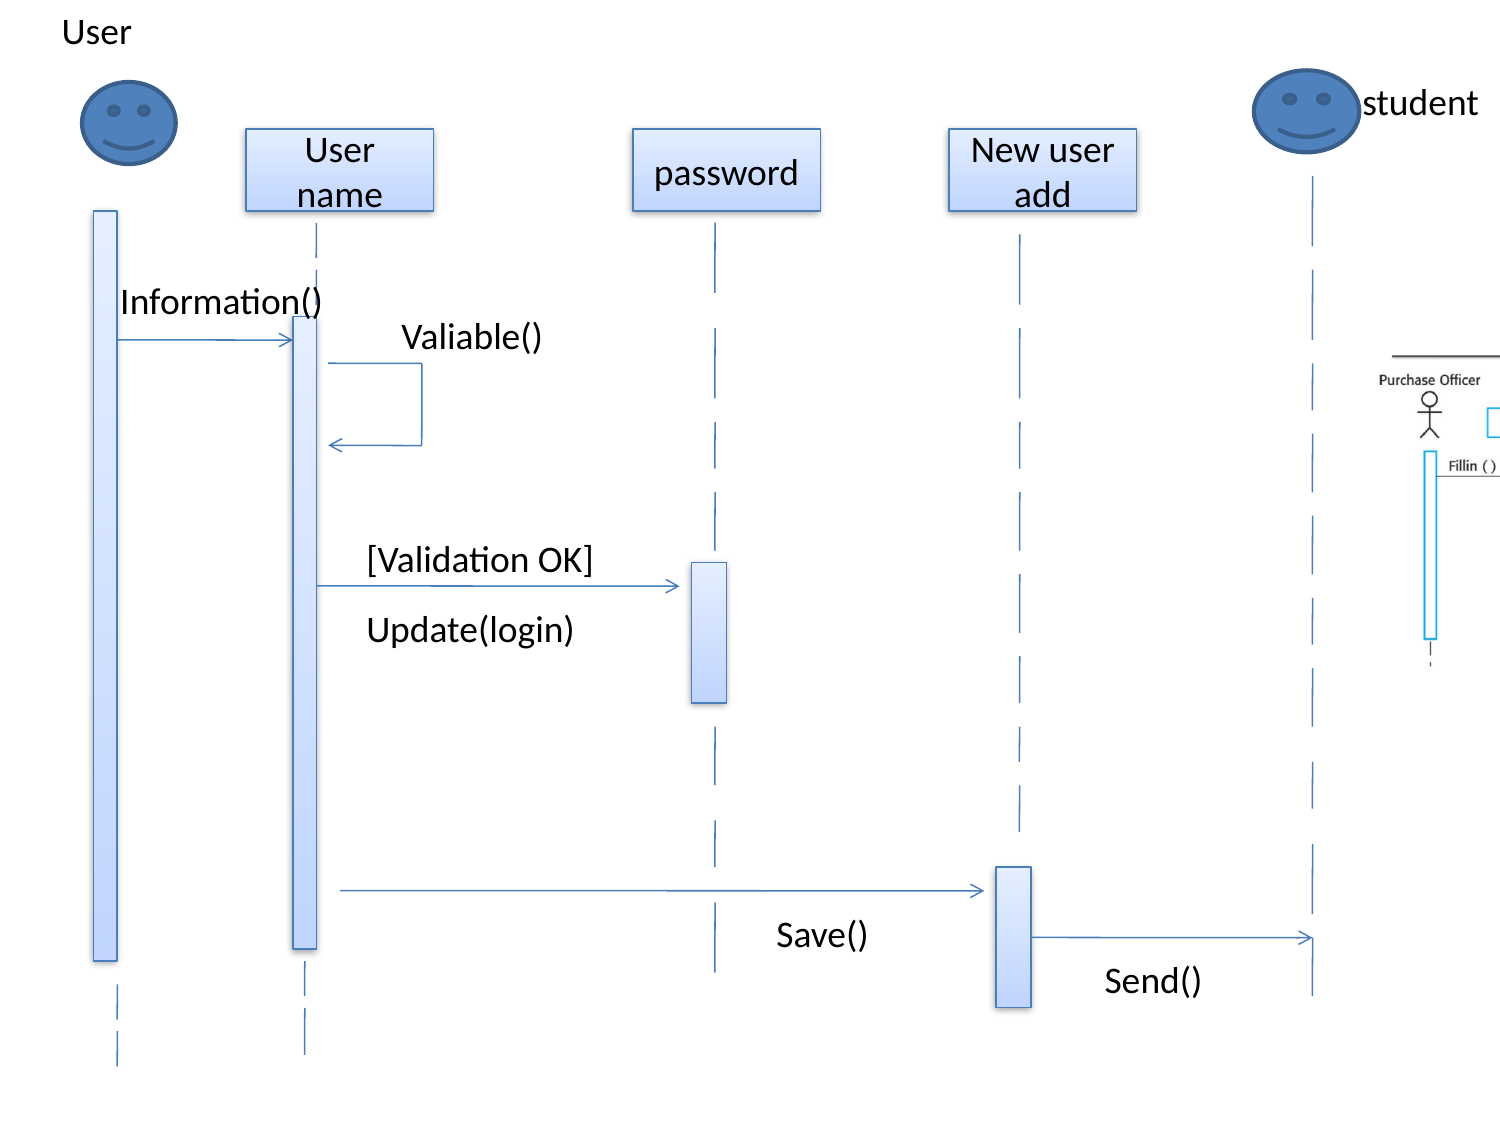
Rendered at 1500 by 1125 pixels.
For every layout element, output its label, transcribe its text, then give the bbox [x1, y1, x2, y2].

text_box [Validation OK] [351, 527, 633, 584]
text_box [79, 79, 178, 167]
text_box [691, 562, 727, 704]
text_box [1251, 68, 1356, 155]
text_box Valiable() [386, 304, 610, 365]
text_box [93, 210, 118, 962]
picture [1370, 339, 1500, 680]
text_box User name [245, 128, 434, 212]
text_box password [632, 128, 821, 212]
text_box student [1347, 70, 1500, 130]
text_box User [46, 0, 211, 60]
text_box Update(login) [351, 597, 633, 658]
text_box Information() [105, 269, 340, 330]
text_box Save() [761, 902, 914, 963]
text_box [292, 330, 317, 950]
text_box New user add [948, 128, 1137, 212]
text_box [995, 866, 1032, 1008]
text_box Send() [1089, 949, 1243, 1009]
